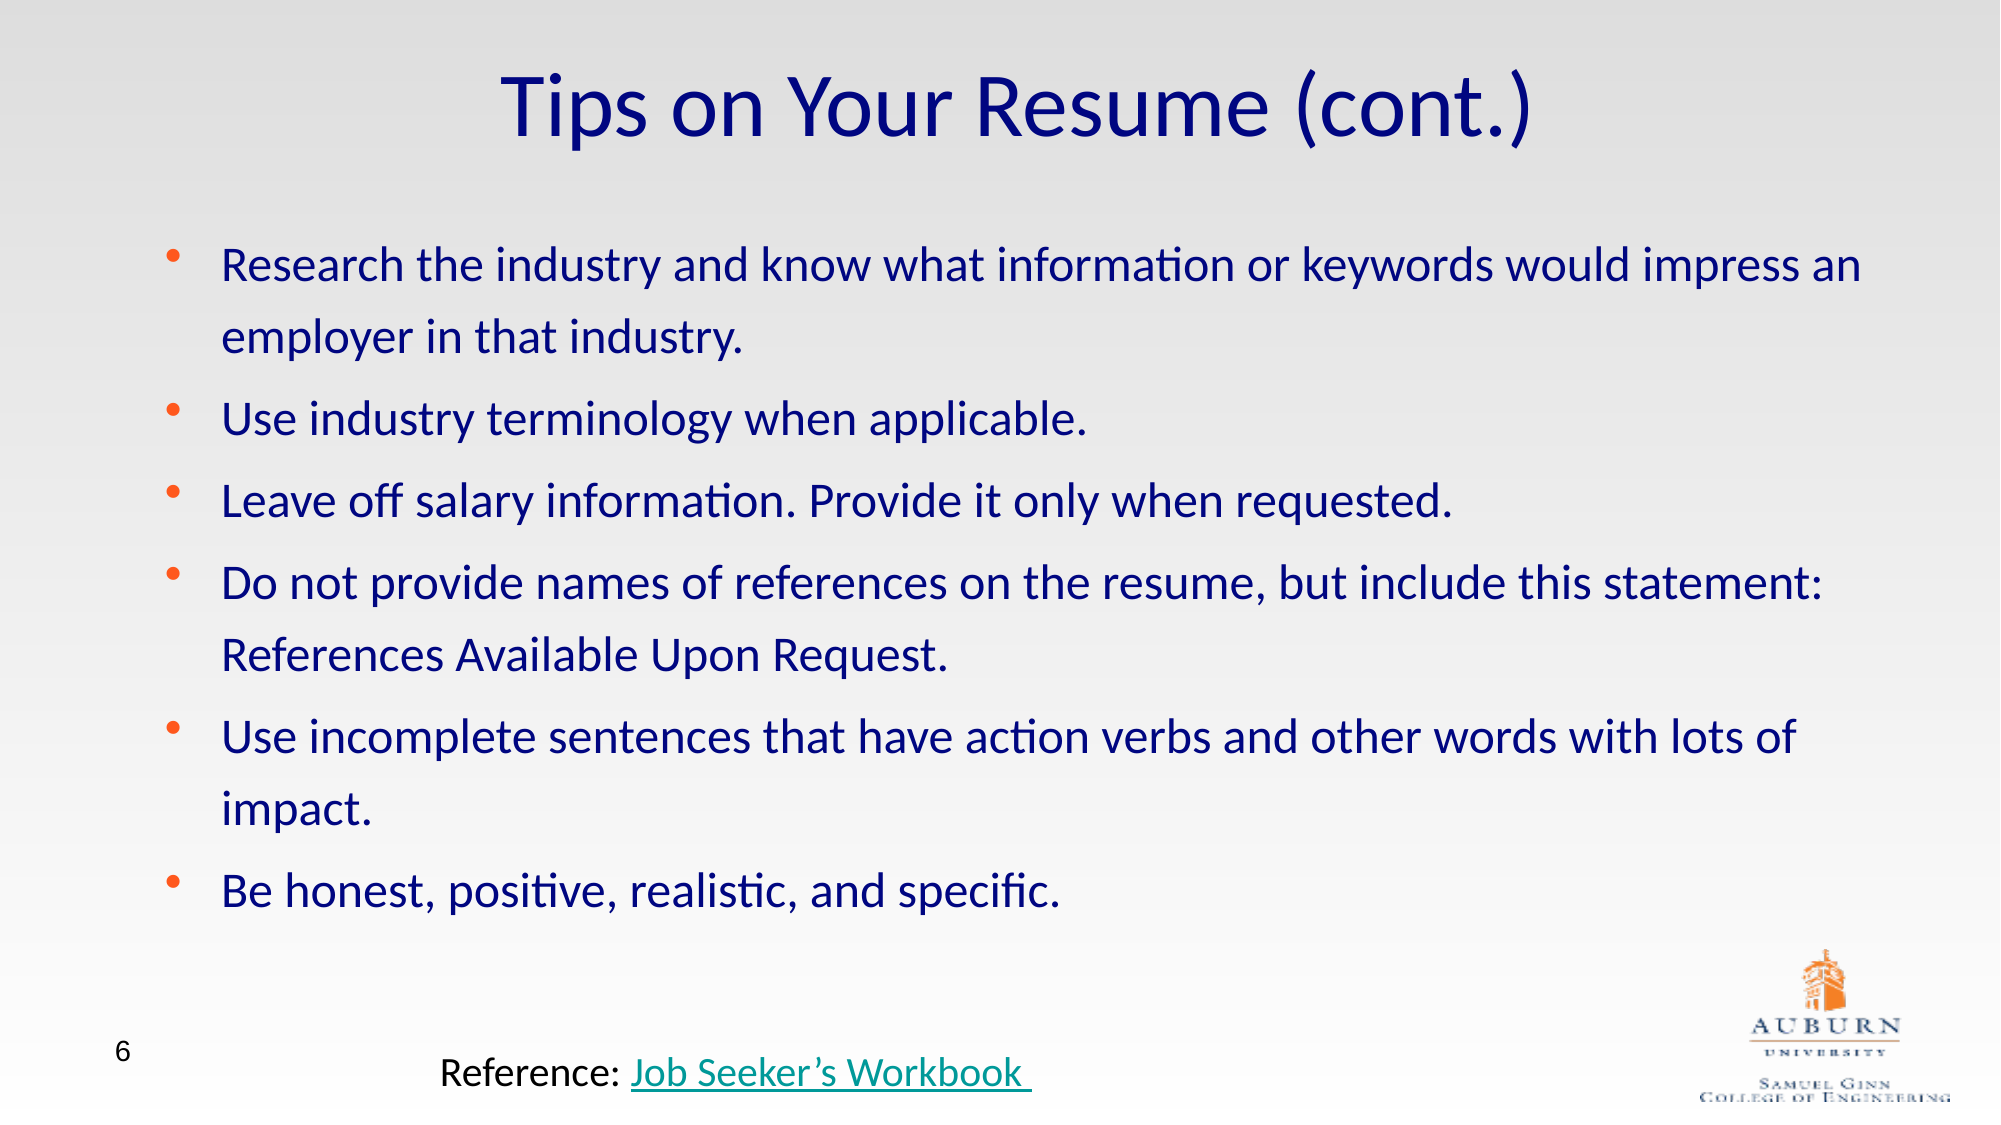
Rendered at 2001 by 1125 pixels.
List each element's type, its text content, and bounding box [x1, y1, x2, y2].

slide_number 6 [99, 1024, 567, 1103]
list Research the industry and know what information or keywords would impress an employer in that industry. Use industry terminology when applicable. Leave off salary information. Provide it only when requested. Do not provide names of references on the resume, but include this statement: References Available Upon Request. Use incomplete sentences that have action verbs and other words with lots of impact. Be honest, positive, realistic, and specific. [150, 212, 1938, 988]
picture [1700, 949, 1950, 1102]
text_box Reference: Job Seeker’s Workbook [424, 1037, 1475, 1103]
title Tips on Your Resume (cont.) [312, 37, 1725, 163]
